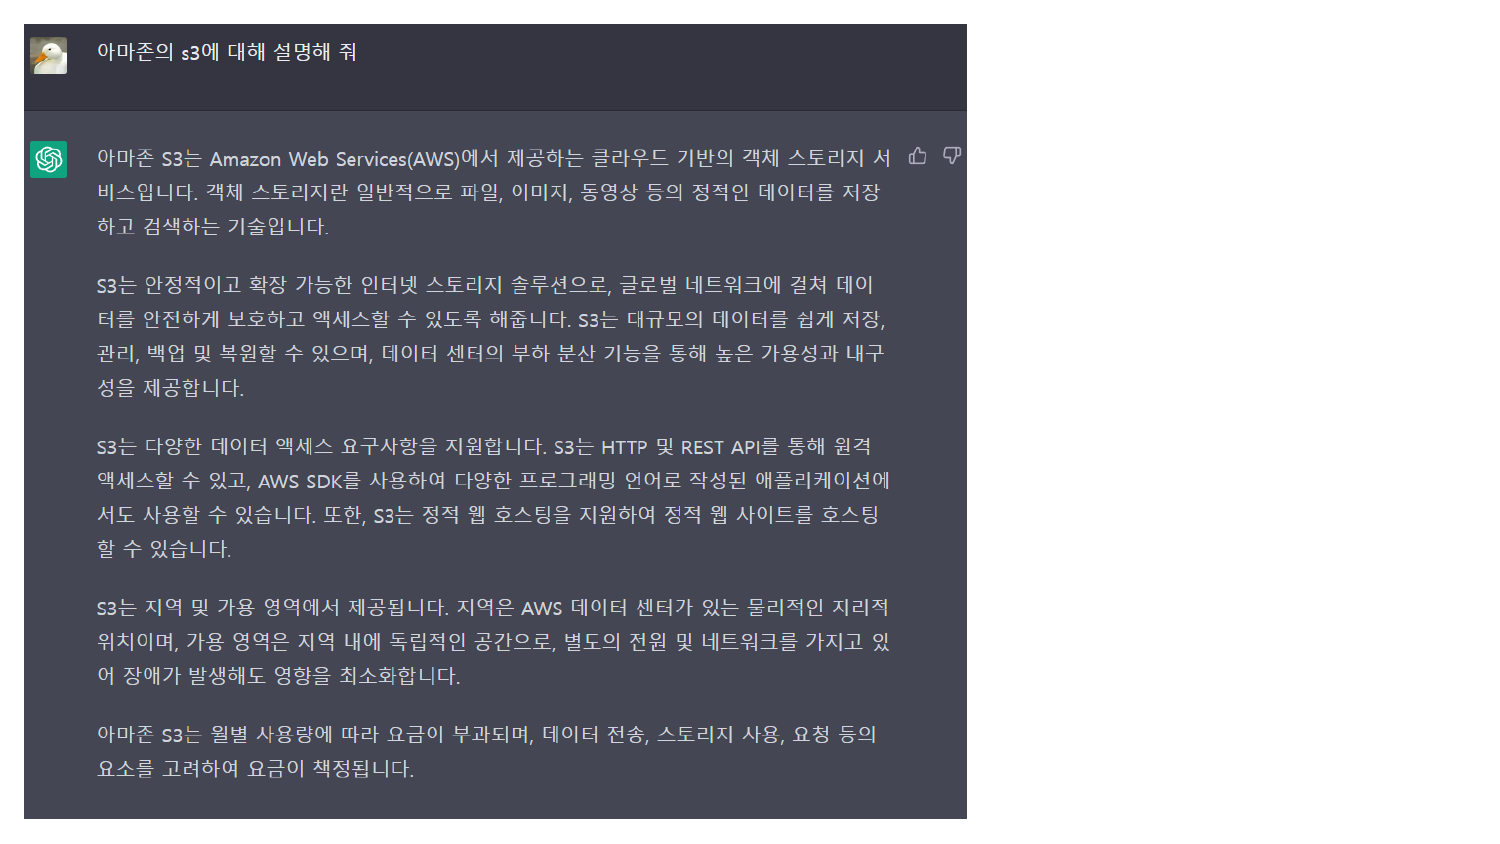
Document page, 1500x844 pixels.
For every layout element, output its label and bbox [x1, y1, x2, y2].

picture [24, 24, 968, 819]
